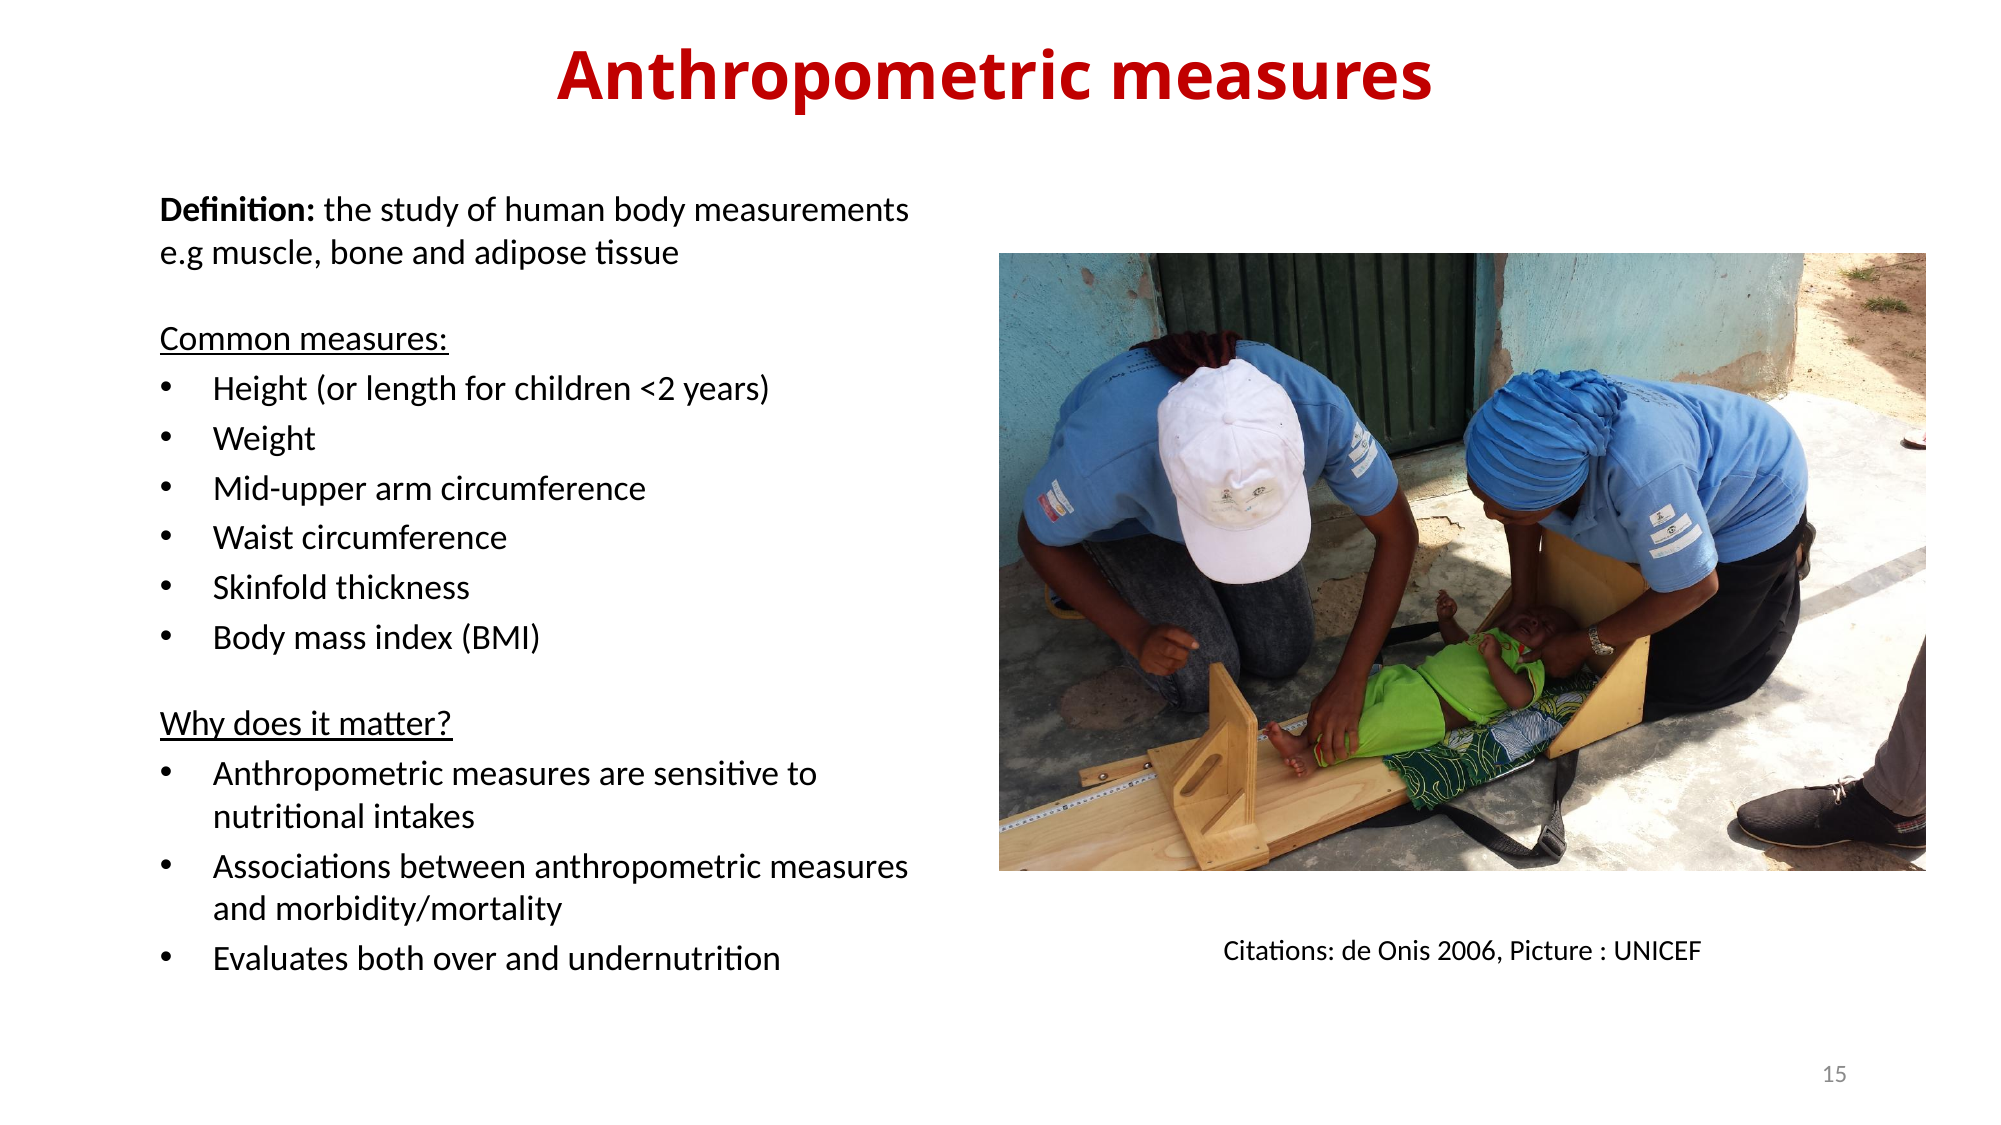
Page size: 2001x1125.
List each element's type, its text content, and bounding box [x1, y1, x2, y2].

text_box Definition: the study of human body measurements e.g muscle, bone and adipose tissue Common measures: Height (or length for children <2 years) Weight Mid-upper arm circumference Waist circumference Skinfold thickness Body mass index (BMI) Why does it matter? Anthropometric measures are sensitive to nutritional intakes Associations between anthropometric measures and morbidity/mortality Evaluates both over and undernutrition [144, 178, 966, 991]
text_box Citations: de Onis 2006, Picture : UNICEF [1208, 924, 1718, 974]
picture [999, 253, 1926, 871]
slide_number 15 [1412, 1042, 1863, 1103]
text_box Anthropometric measures [267, 34, 1725, 121]
